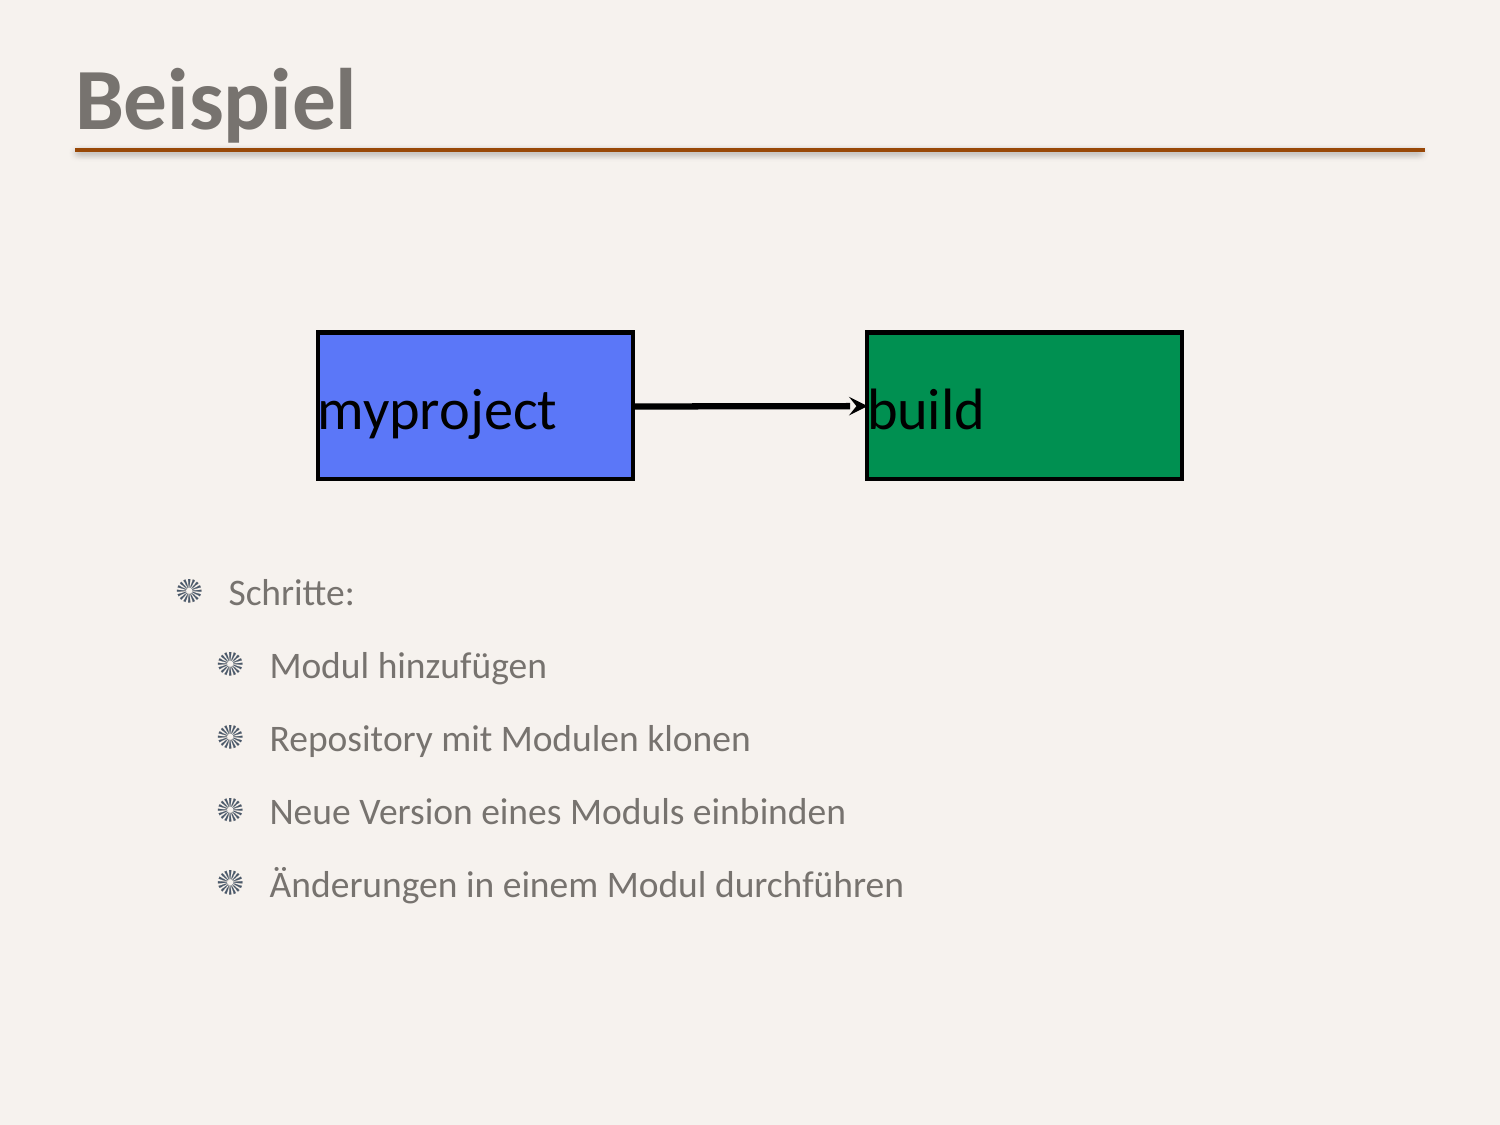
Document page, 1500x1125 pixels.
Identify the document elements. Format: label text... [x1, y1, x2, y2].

picture [216, 868, 244, 896]
picture [216, 723, 244, 750]
picture [216, 796, 244, 823]
list Schritte: Modul hinzufügen Repository mit Modulen klonen Neue Version eines Moduls einbinden Änderungen in einem Modul durchführen [146, 568, 1354, 979]
picture [175, 577, 203, 604]
picture [216, 650, 244, 677]
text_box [317, 332, 1183, 480]
title Beispiel [75, 41, 1425, 147]
